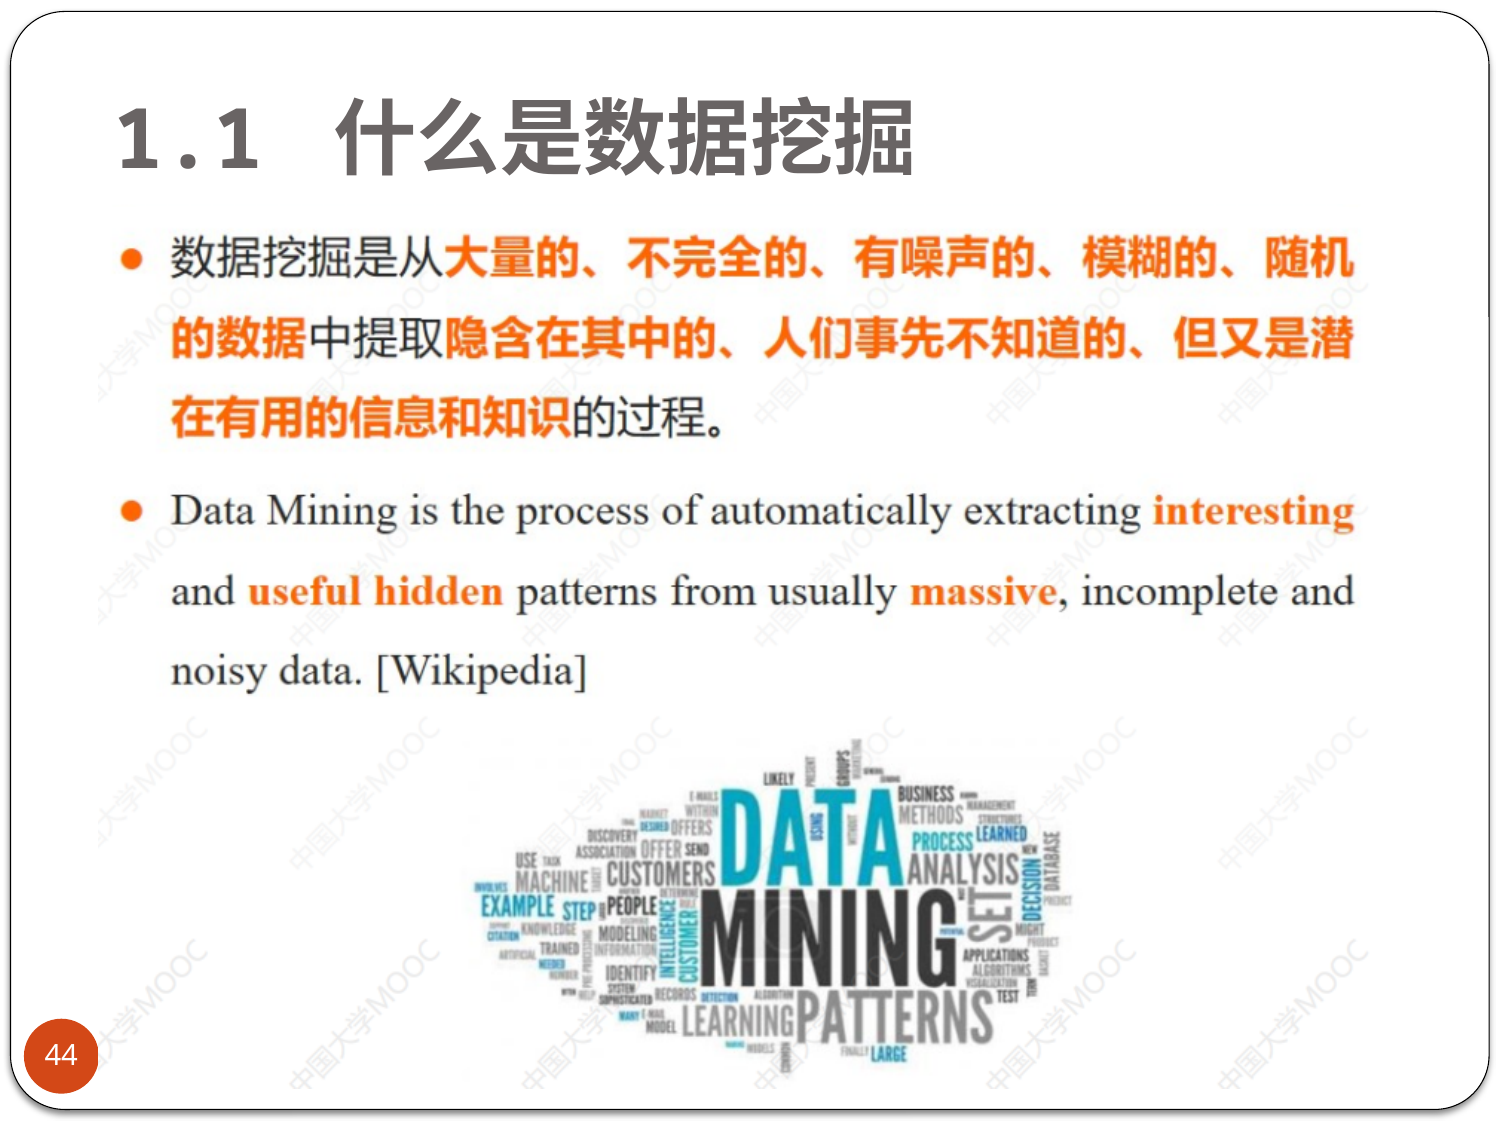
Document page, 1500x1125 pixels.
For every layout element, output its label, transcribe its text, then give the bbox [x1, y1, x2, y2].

title 1.1 什么是数据挖掘 [98, 45, 1425, 233]
slide_number 44 [23, 1018, 92, 1094]
picture [98, 204, 1383, 1090]
